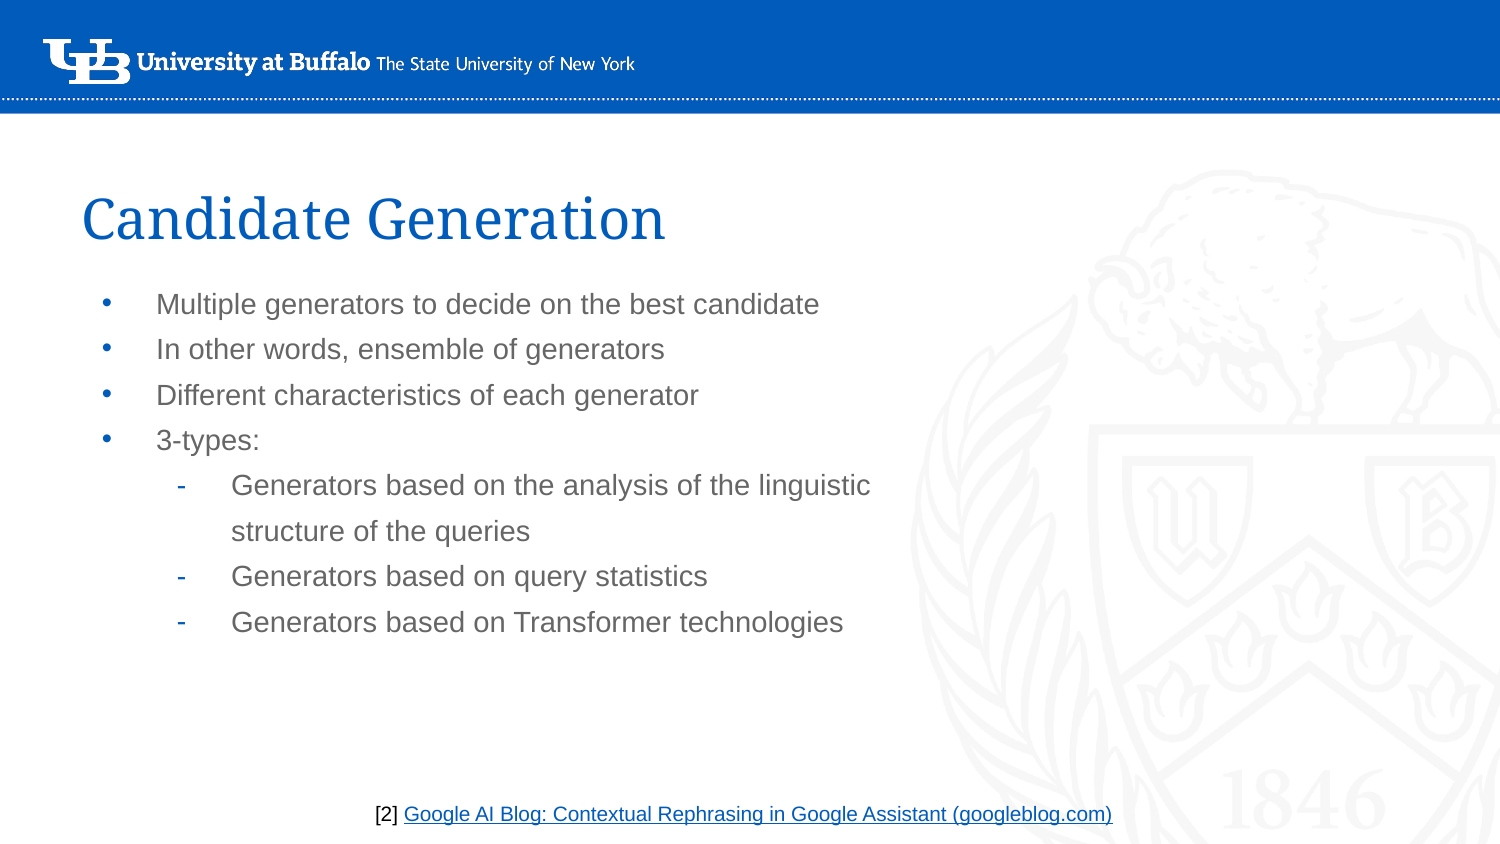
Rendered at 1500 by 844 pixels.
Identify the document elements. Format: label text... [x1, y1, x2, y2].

text_box [2] Google AI Blog: Contextual Rephrasing in Google Assistant (googleblog.com) [359, 788, 1140, 839]
list Multiple generators to decide on the best candidate In other words, ensemble of generators Different characteristics of each generator 3-types: Generators based on the analysis of the linguistic structure of the queries Generators based on query statistics Generators based on Transformer technologies [69, 268, 925, 758]
title Candidate Generation [69, 105, 925, 258]
picture [0, 0, 1500, 844]
